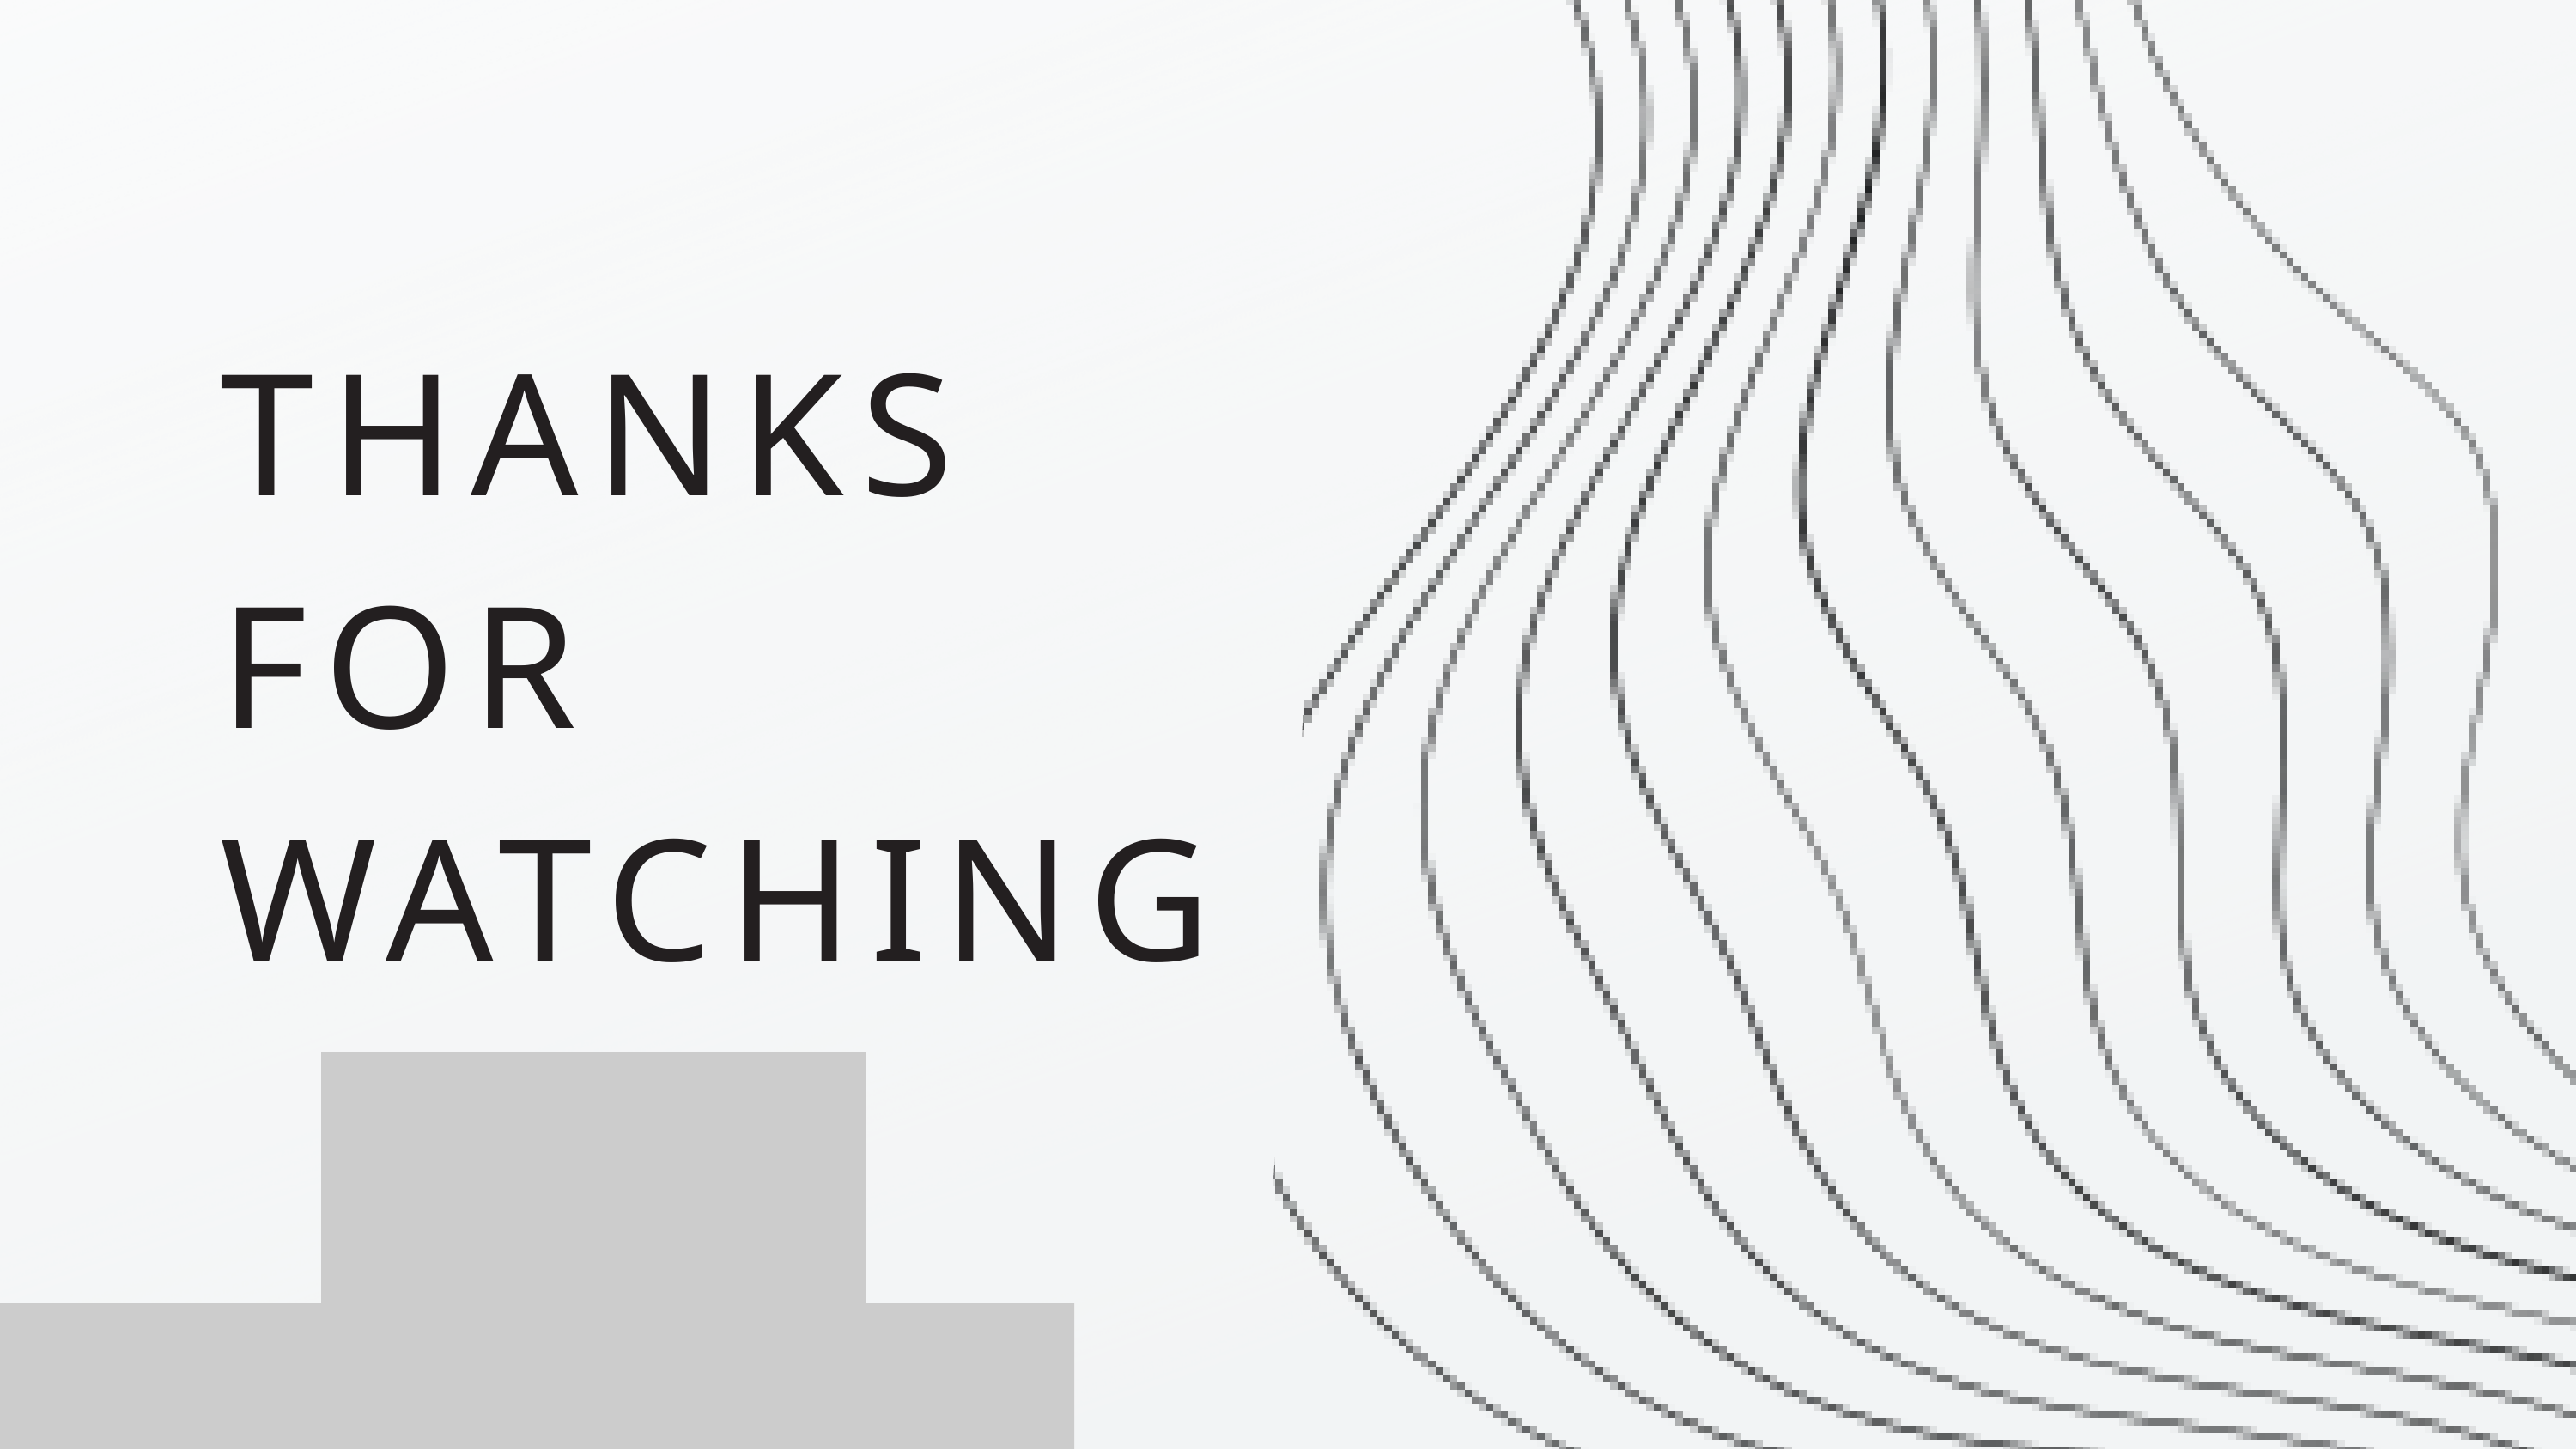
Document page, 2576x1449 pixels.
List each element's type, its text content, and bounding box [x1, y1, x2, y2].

text_box [0, 0, 1348, 1449]
text_box THANKS FOR WATCHING [220, 296, 1361, 995]
text_box [1255, 0, 2576, 1449]
text_box [0, 1052, 1075, 1449]
